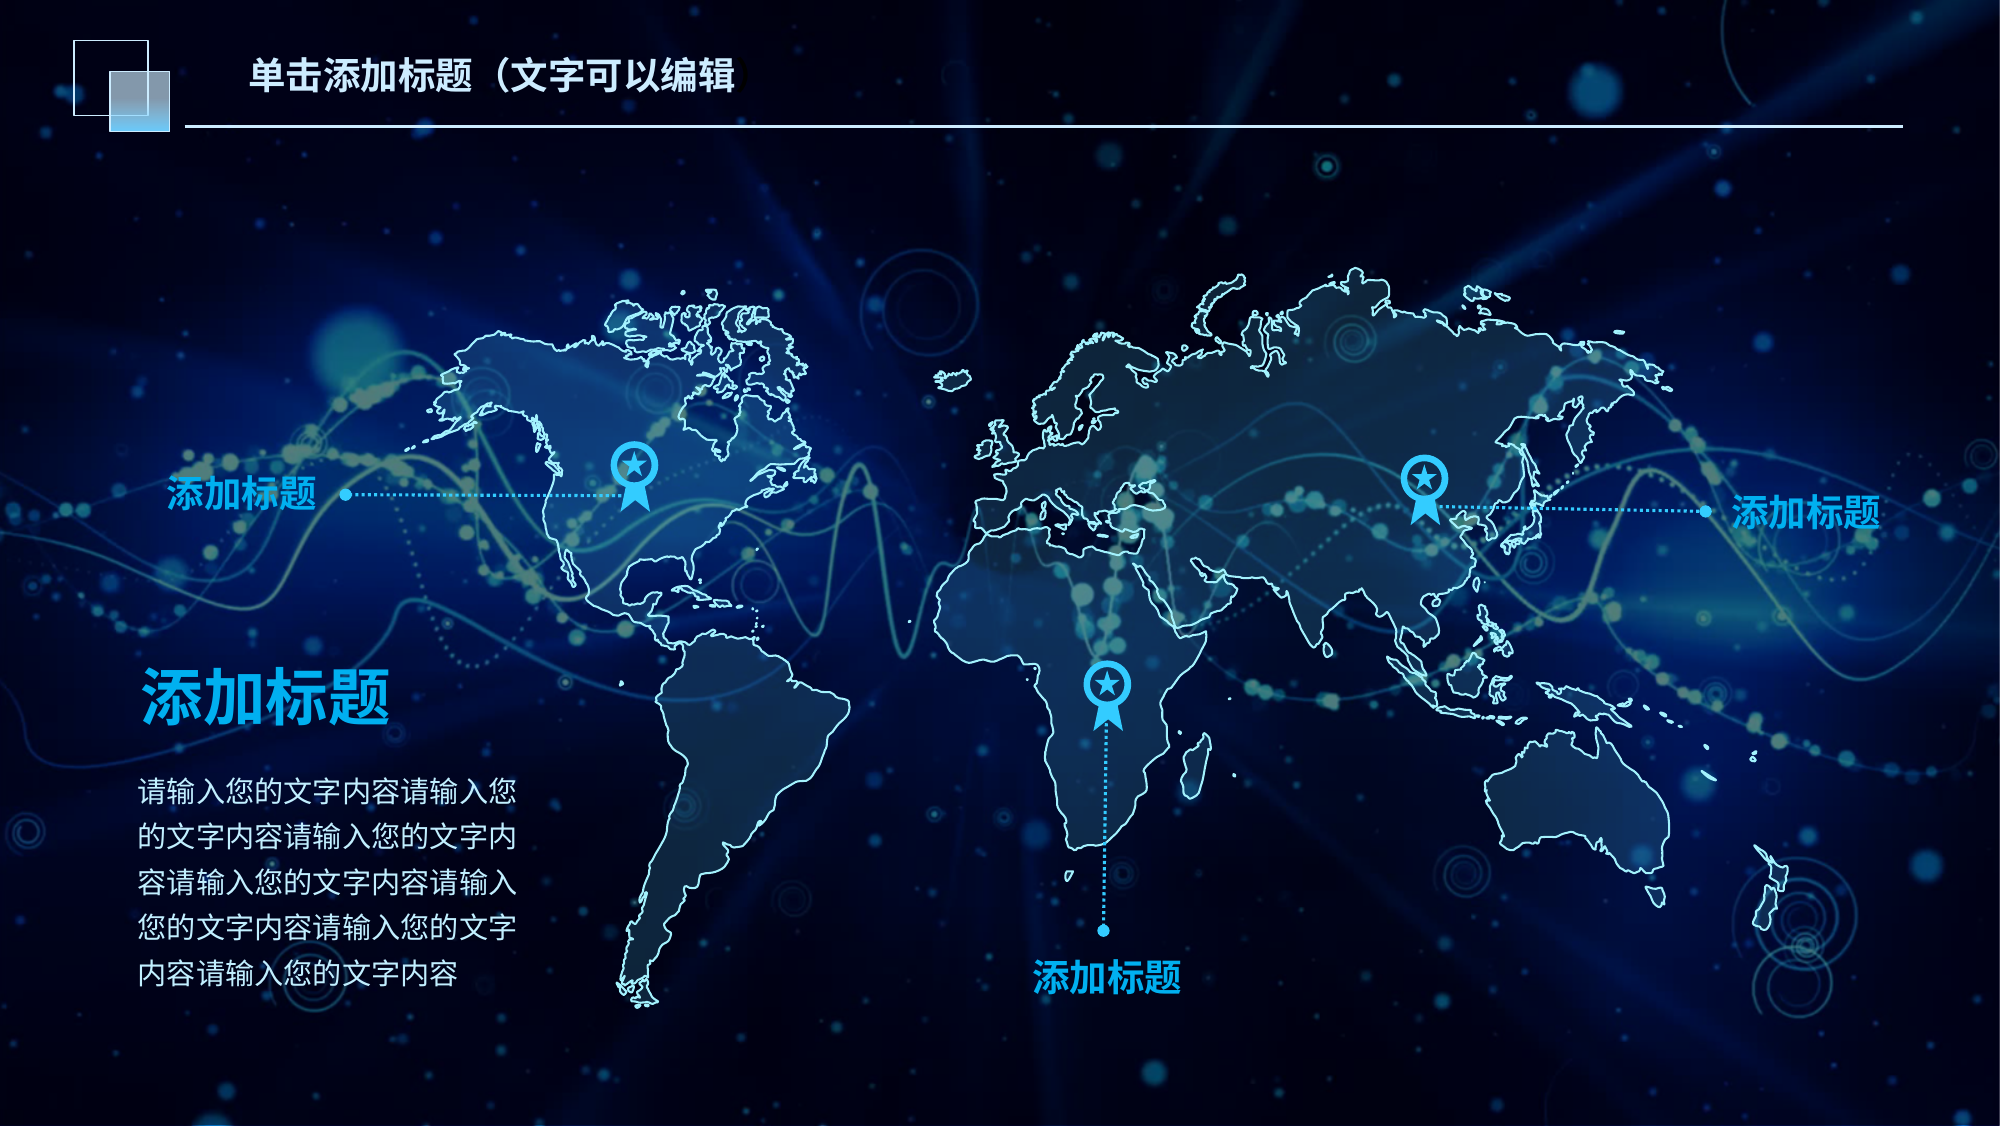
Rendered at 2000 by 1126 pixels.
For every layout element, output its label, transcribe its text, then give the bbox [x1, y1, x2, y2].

text_box 单击添加标题（文字可以编辑） [229, 42, 1923, 161]
text_box 添加标题 [151, 462, 333, 523]
text_box [108, 69, 172, 134]
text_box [404, 267, 1789, 1009]
text_box [72, 39, 150, 118]
text_box 添加标题 [125, 650, 399, 741]
text_box [339, 488, 354, 501]
picture [0, 0, 2000, 1126]
text_box 请输入您的文字内容请输入您的文字内容请输入您的文字内容请输入您的文字内容请输入您的文字内容请输入您的文字内容请输入您的文字内容 [122, 755, 399, 998]
text_box 添加标题 [1793, 481, 1897, 542]
